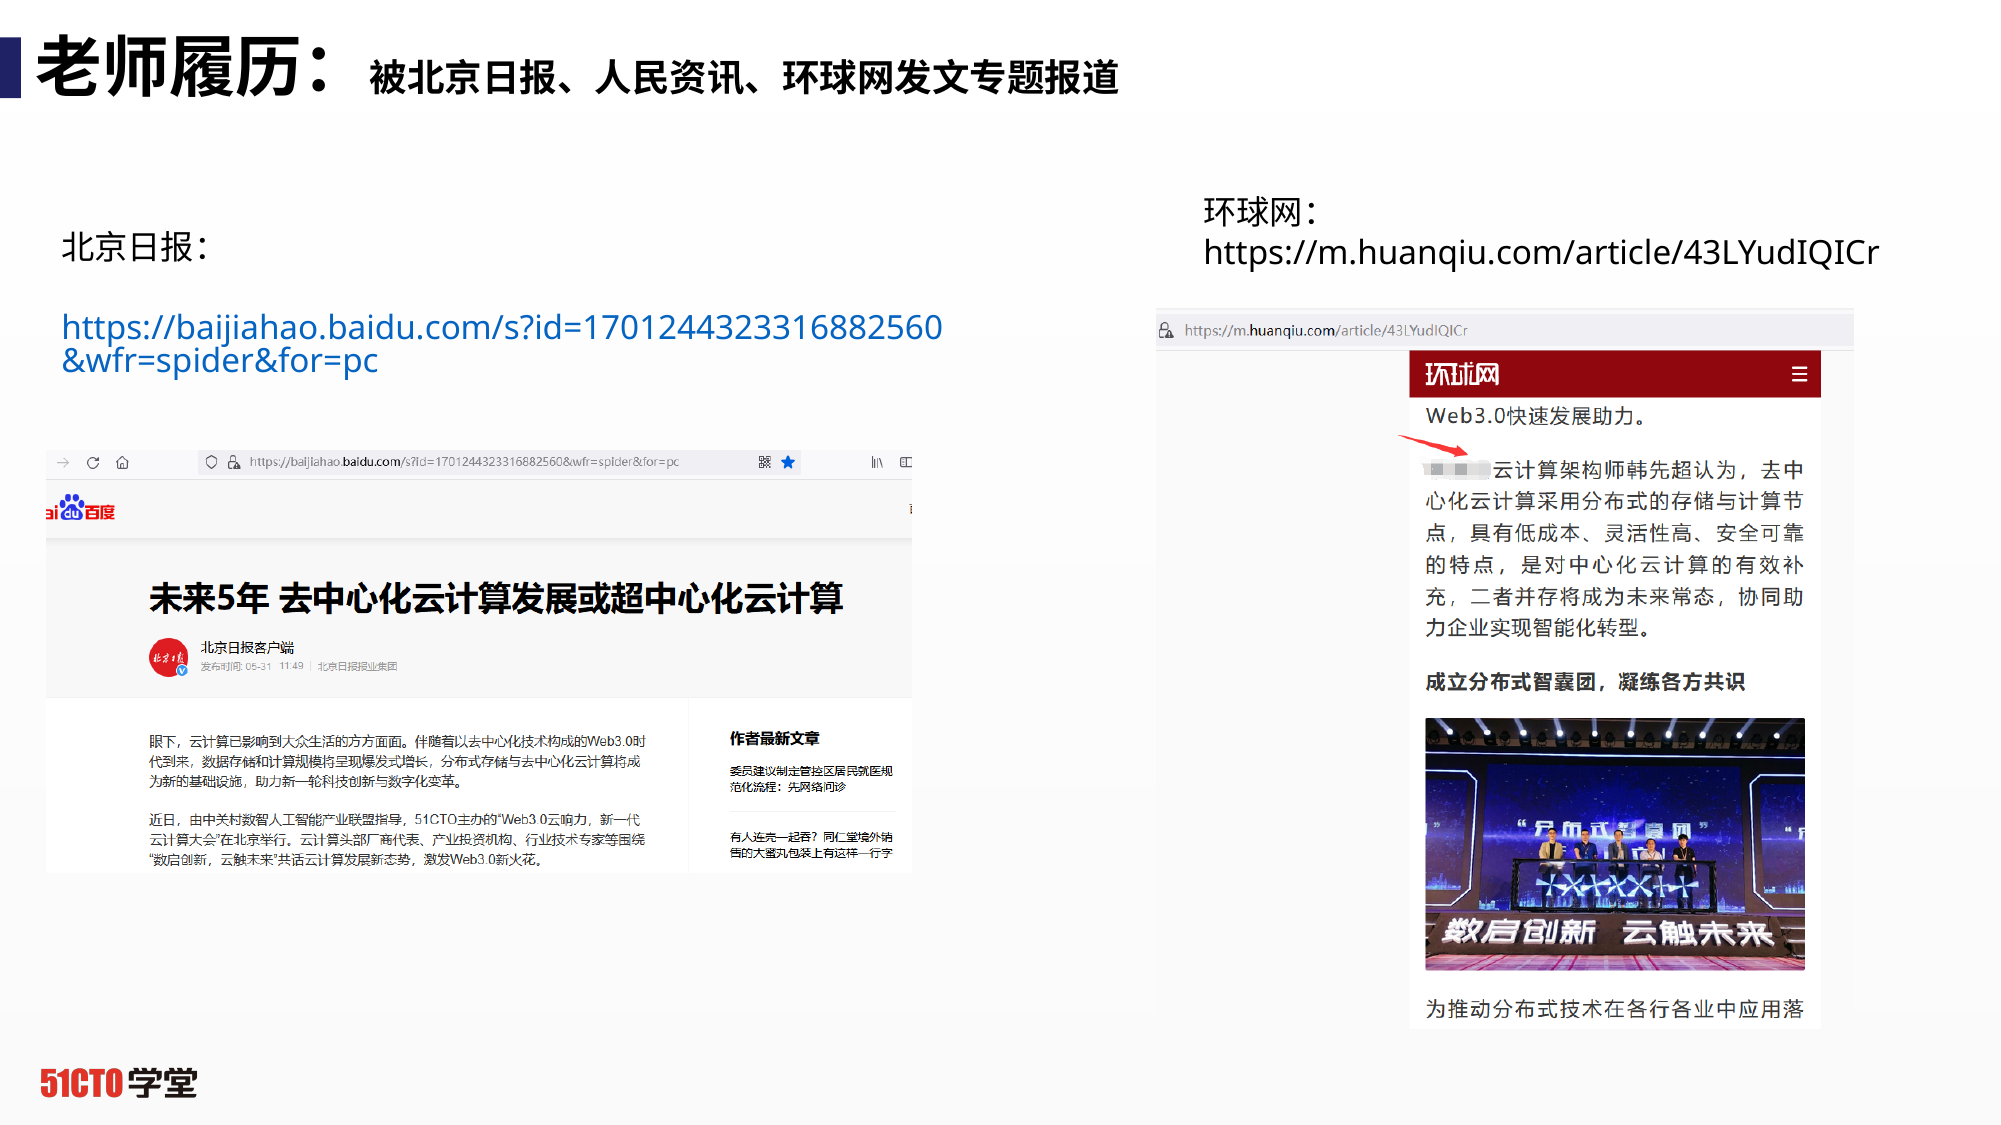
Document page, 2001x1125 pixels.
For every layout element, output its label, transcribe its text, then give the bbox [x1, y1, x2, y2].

text_box 北京日报： https://baijiahao.baidu.com/s?id=1701244323316882560&wfr=spider&for=pc [46, 218, 968, 399]
text_box [0, 36, 22, 99]
text_box 环球网： https://m.huanqiu.com/article/43LYudIQICr [1188, 183, 1896, 279]
picture [46, 450, 912, 873]
picture [30, 1061, 208, 1103]
text_box 老师履历：被北京日报、人民资讯、环球网发文专题报道 [21, 17, 1631, 113]
picture [1156, 308, 1854, 1029]
